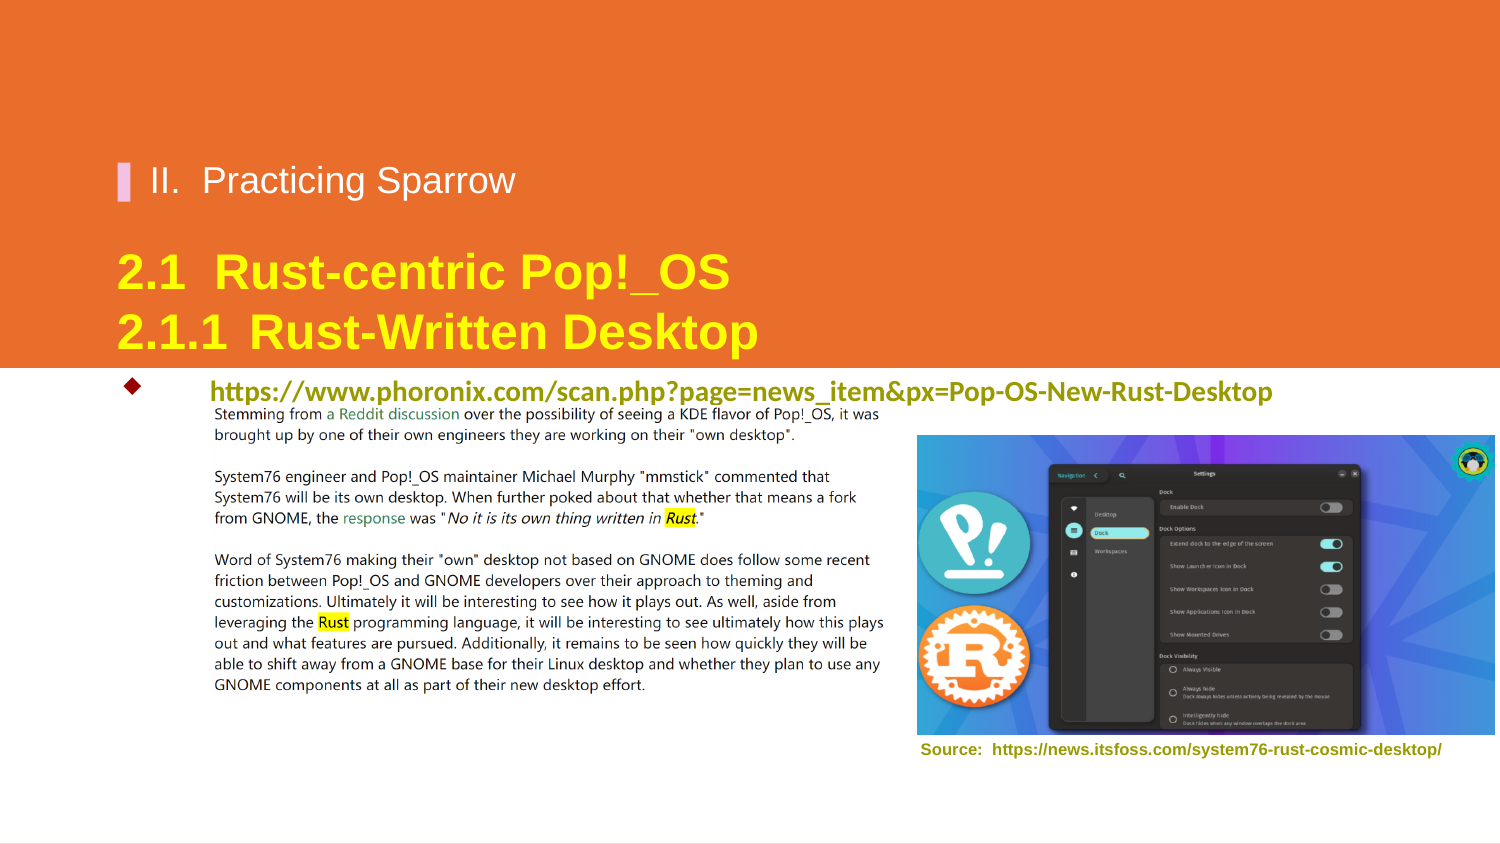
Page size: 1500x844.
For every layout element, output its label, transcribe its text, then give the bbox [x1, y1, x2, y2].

text_box [117, 162, 131, 202]
picture [917, 434, 1495, 735]
text_box https://www.phoronix.com/scan.php?page=news_item&px=Pop-OS-New-Rust-Desktop [112, 371, 1495, 658]
text_box [0, 368, 1500, 844]
text_box Source: https://news.itsfoss.com/system76-rust-cosmic-desktop/ [903, 731, 1500, 767]
text_box 2.1 Rust-centric Pop!_OS 2.1.1 Rust-Written Desktop [109, 231, 1014, 367]
text_box [0, 0, 1500, 368]
picture [211, 405, 884, 694]
text_box II. Practicing Sparrow [142, 148, 894, 209]
